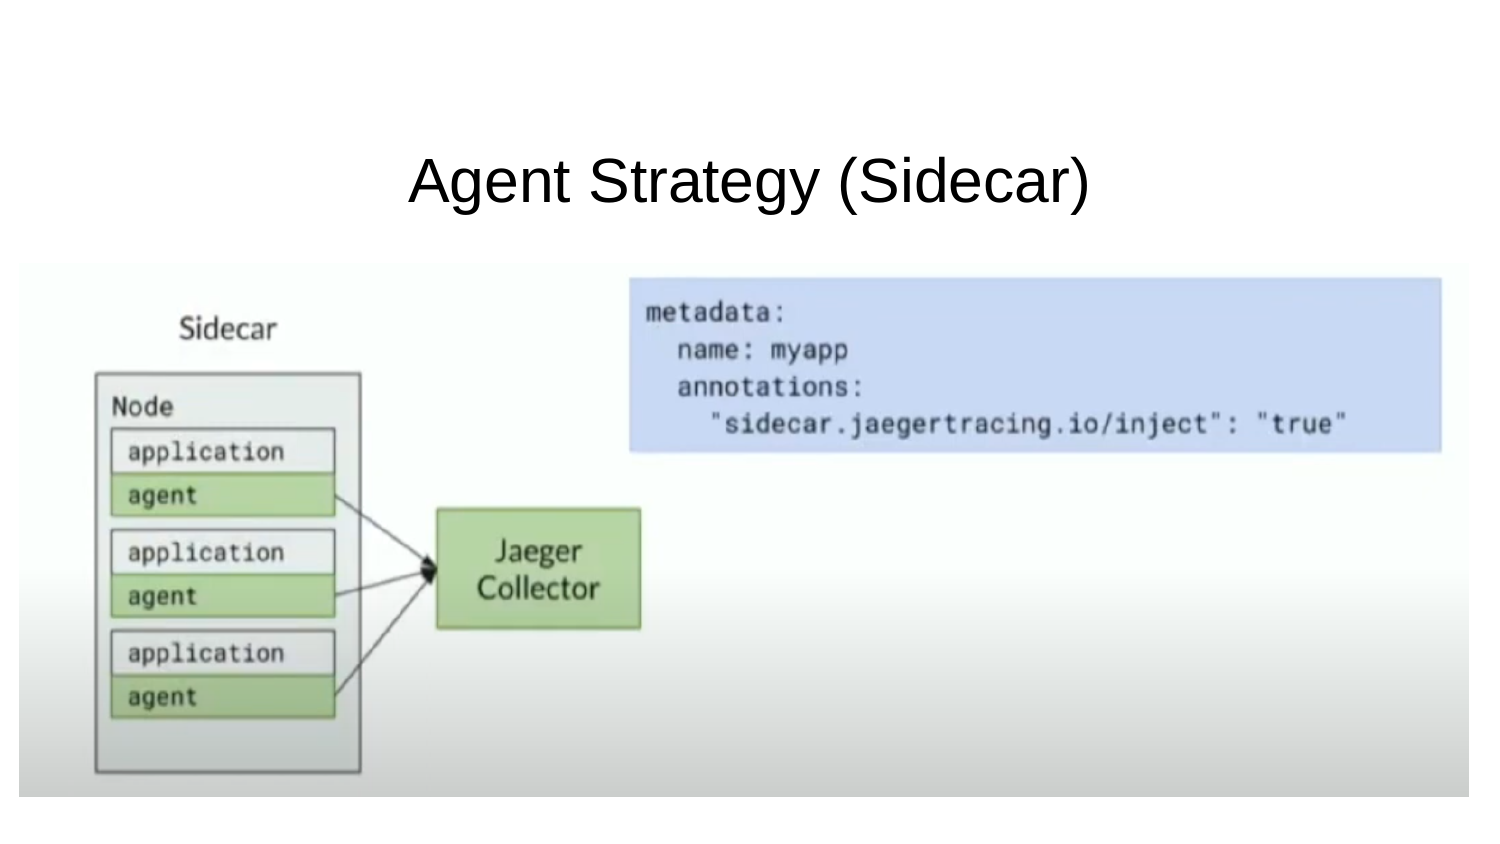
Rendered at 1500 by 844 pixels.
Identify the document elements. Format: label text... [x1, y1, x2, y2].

picture [19, 263, 1469, 797]
title Agent Strategy (Sidecar) [51, 122, 1449, 231]
